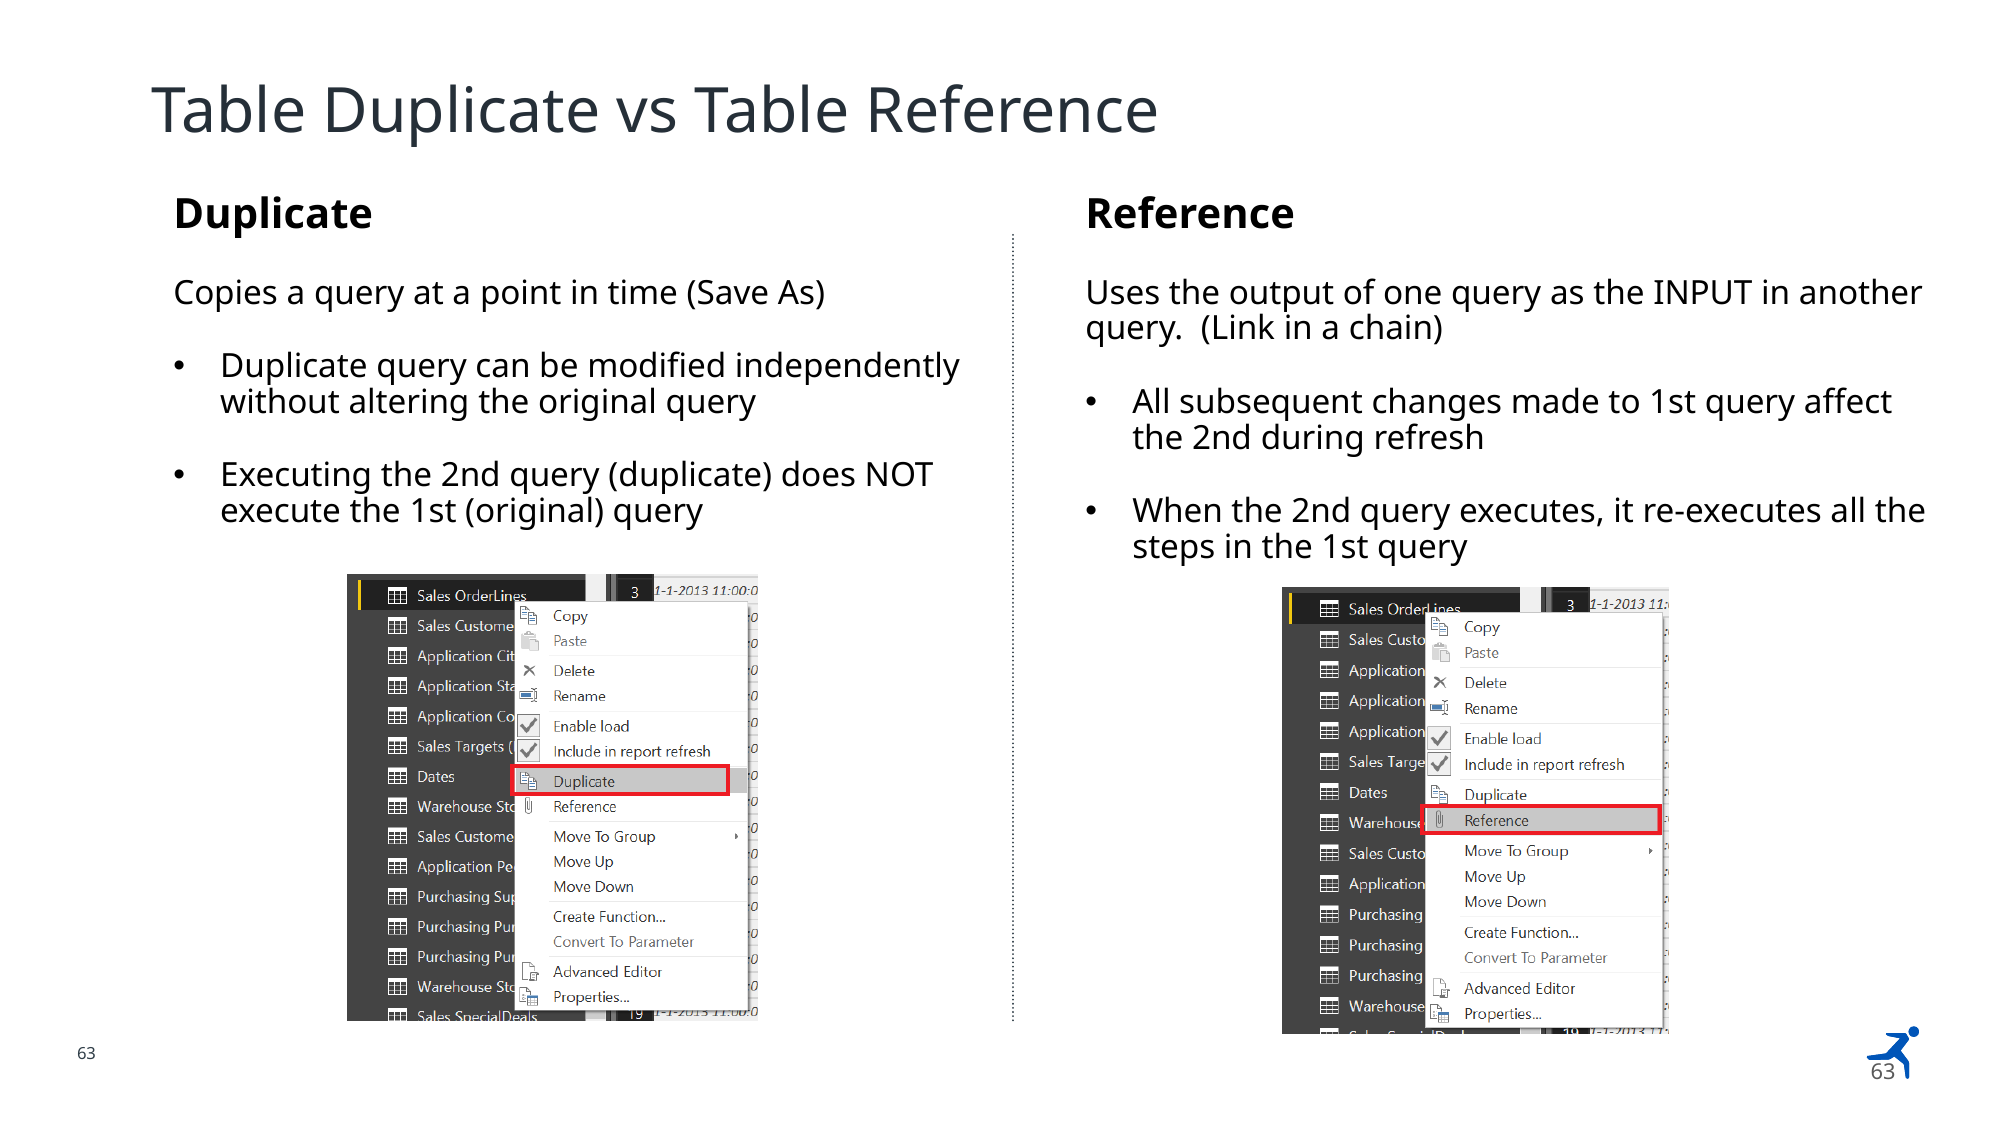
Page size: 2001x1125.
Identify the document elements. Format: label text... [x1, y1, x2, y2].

slide_number 63 [1842, 1042, 1924, 1103]
picture [1281, 587, 1669, 1034]
text_box Reference Uses the output of one query as the INPUT in another query. (Link in a chain) All subsequent changes made to 1st query affect the 2nd during refresh When the 2nd query executes, it re-executes all the steps in the 1st query [1055, 168, 1964, 673]
text_box Duplicate Copies a query at a point in time (Save As) Duplicate query can be modified independently without altering the original query Executing the 2nd query (duplicate) does NOT execute the 1st (original) query [143, 168, 1013, 637]
title Table Duplicate vs Table Reference [151, 69, 1849, 138]
picture [346, 573, 758, 1021]
